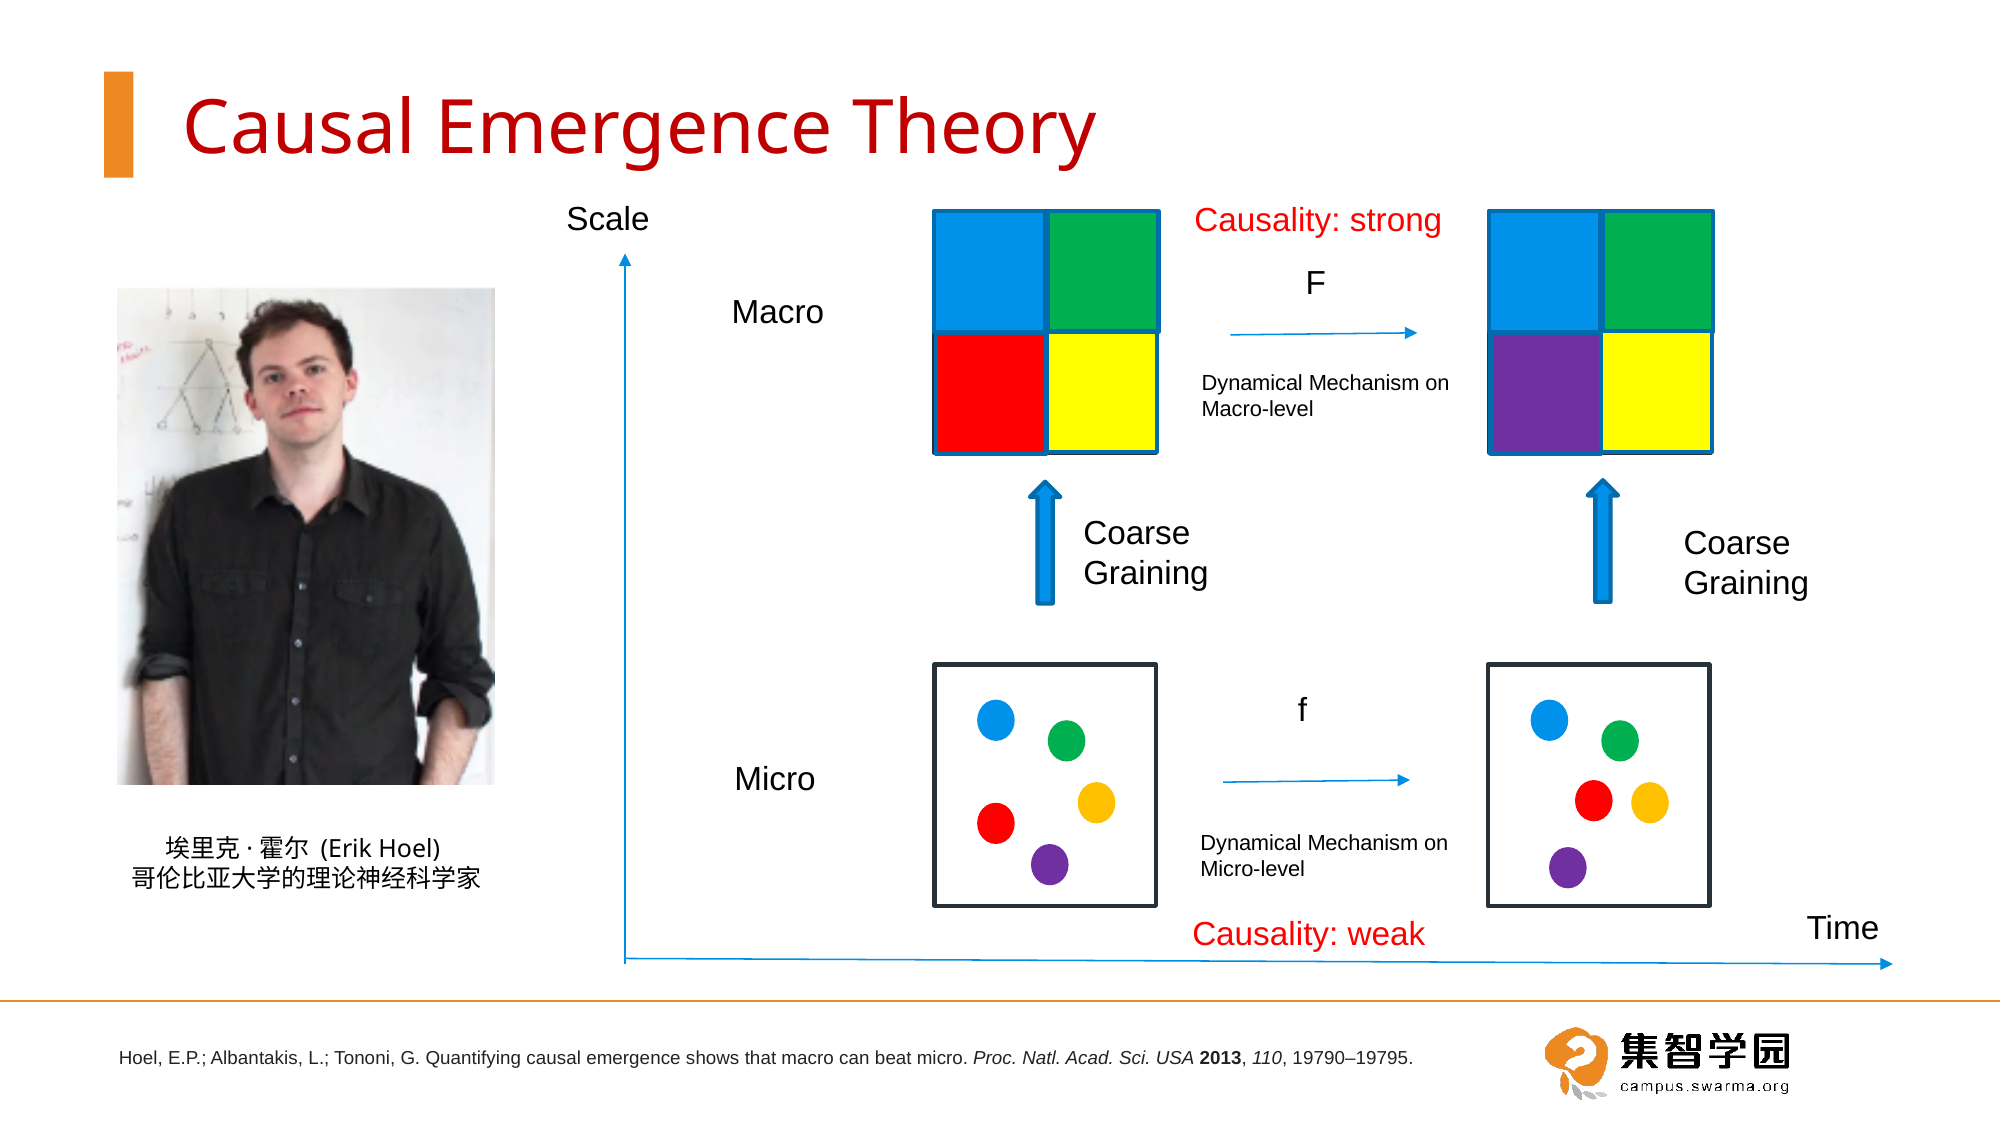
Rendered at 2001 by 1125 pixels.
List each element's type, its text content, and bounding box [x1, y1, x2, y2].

picture [1527, 965, 1811, 1125]
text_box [551, 189, 1940, 965]
text_box [103, 70, 135, 179]
text_box 埃里克·霍尔 (Erik Hoel) 哥伦比亚大学的理论神经科学家 [61, 825, 548, 901]
text_box Causal Emergence Theory [168, 71, 1532, 177]
picture [117, 283, 496, 785]
text_box Hoel, E.P.; Albantakis, L.; Tononi, G. Quantifying causal emergence shows that macro can beat micro. Proc. Natl. Acad. Sci. USA 2013, 110, 19790–19795. [104, 1038, 1524, 1076]
